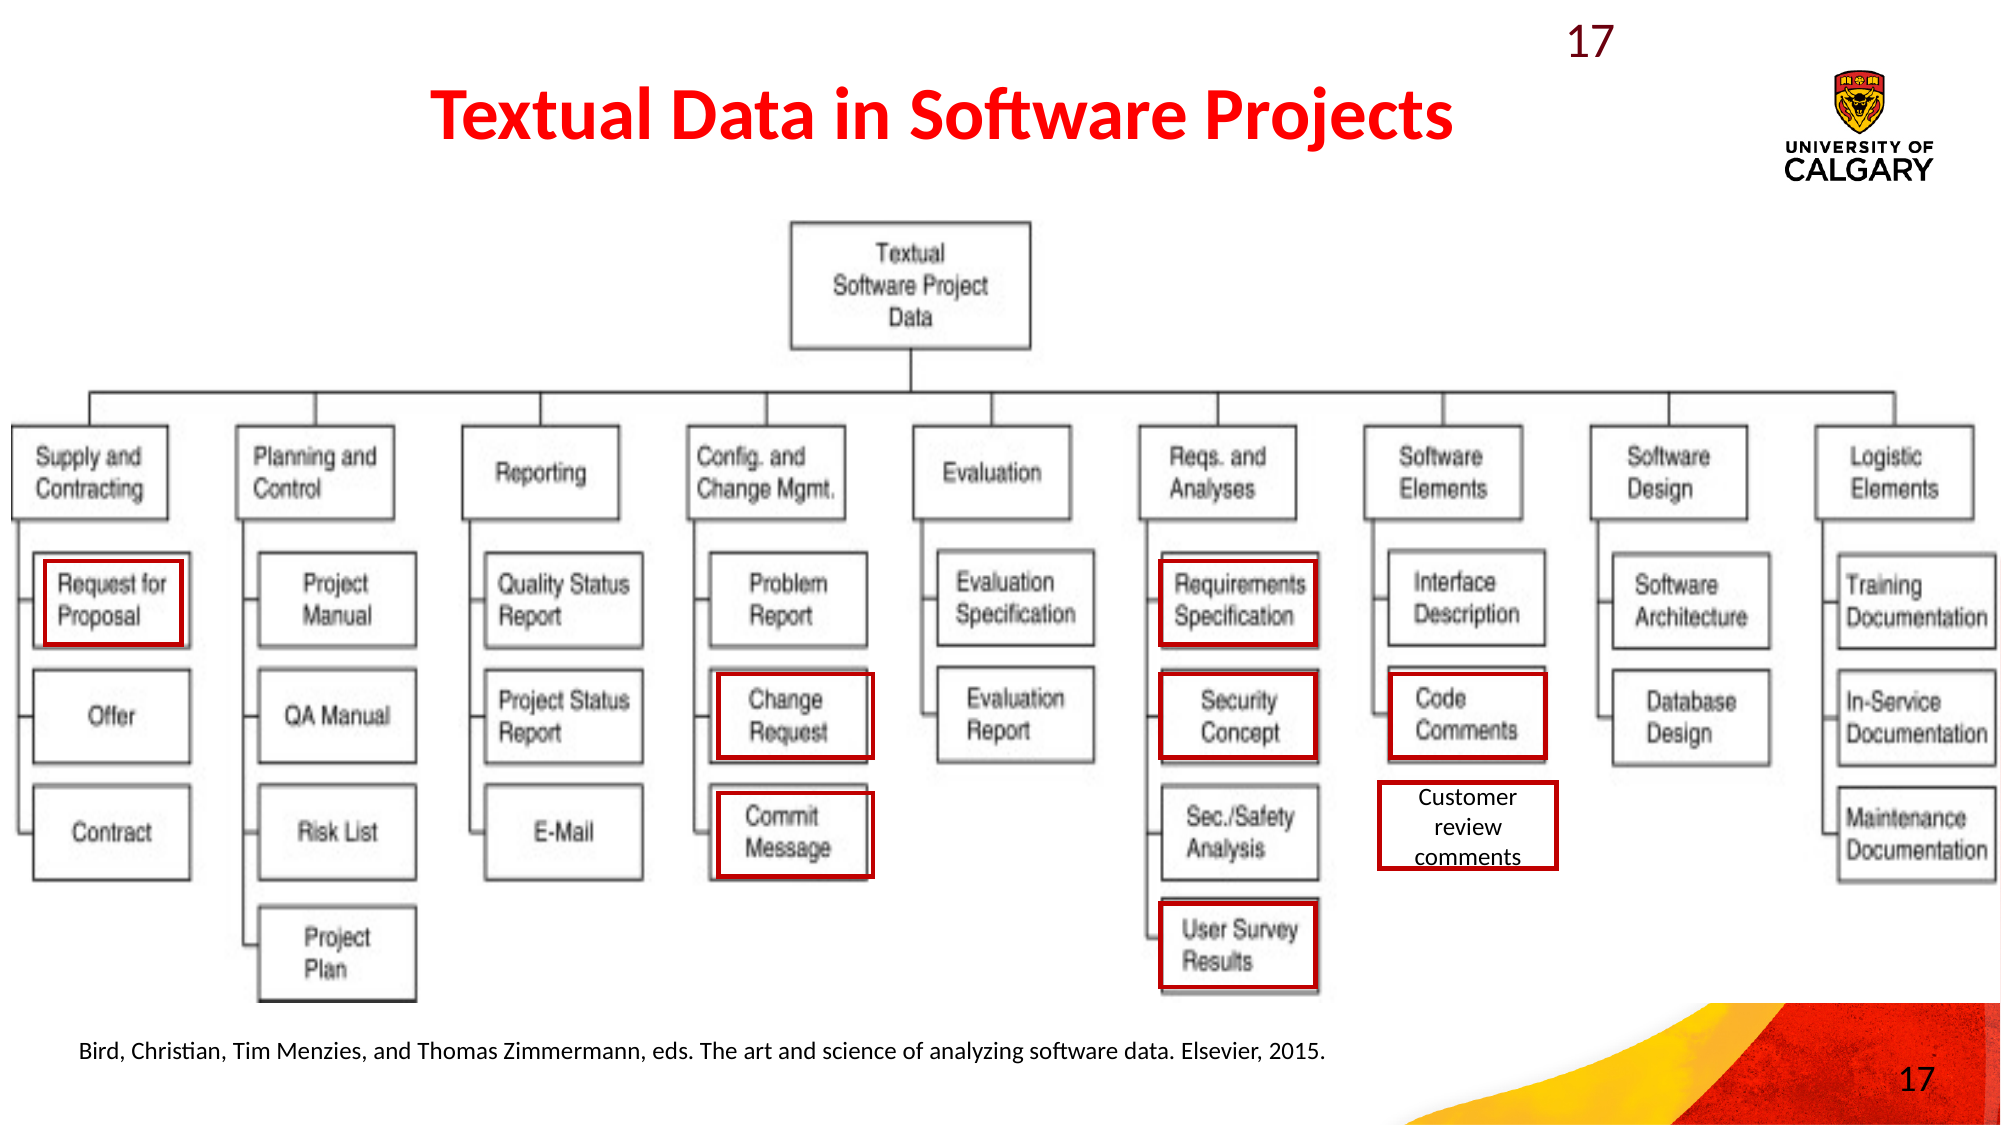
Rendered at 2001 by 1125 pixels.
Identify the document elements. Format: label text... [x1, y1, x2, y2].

slide_number 17 [1550, 0, 2000, 61]
text_box Bird, Christian, Tim Menzies, and Thomas Zimmermann, eds. The art and science of analyzing software data. Elsevier, 2015. [63, 1027, 1989, 1113]
title Textual Data in Software Projects [99, 59, 1788, 185]
picture [0, 0, 2001, 1125]
text_box 17 [1500, 1046, 1951, 1107]
